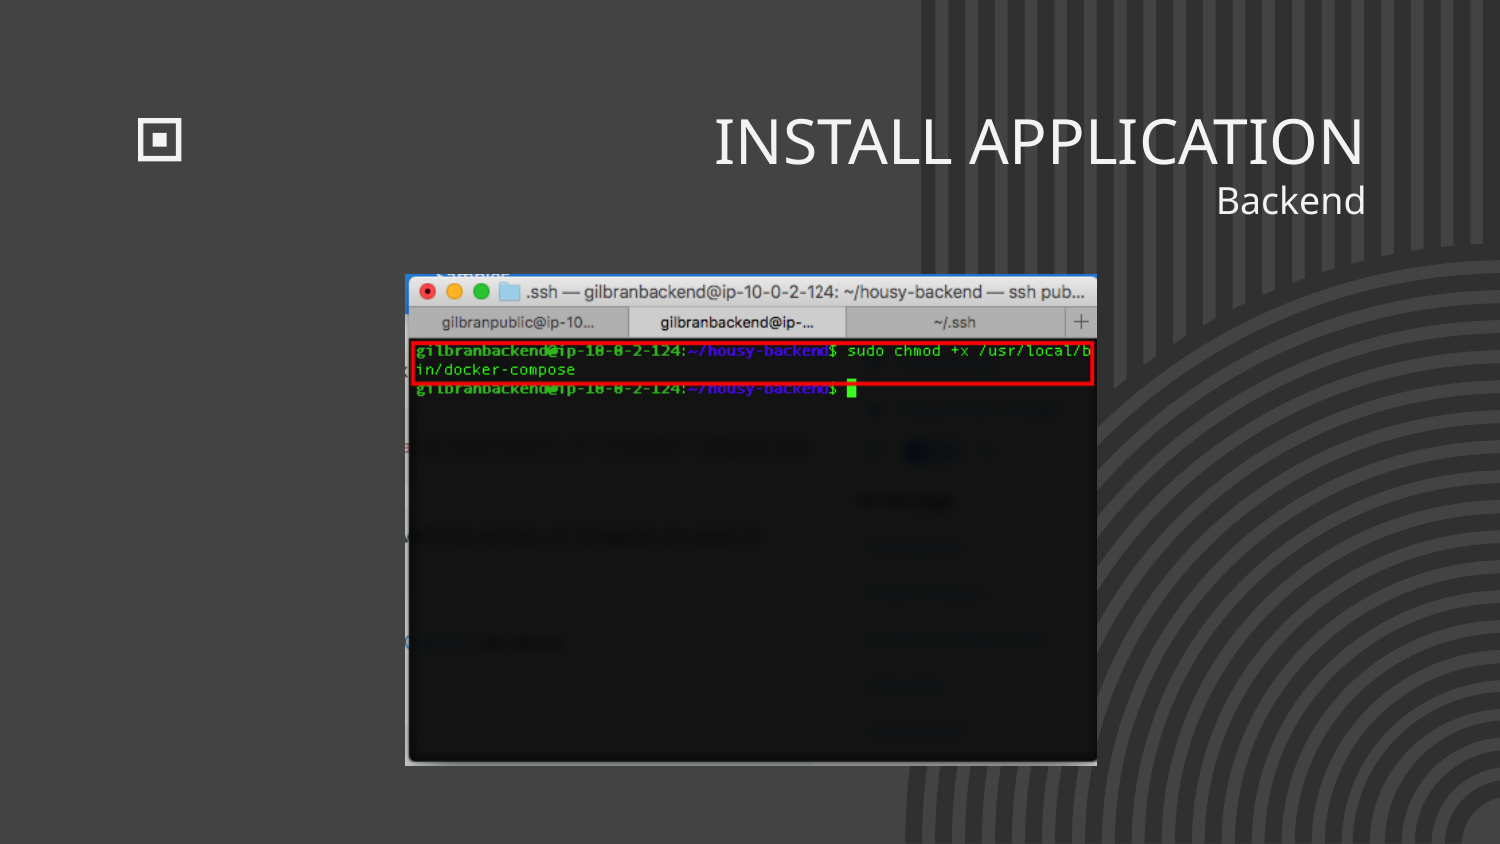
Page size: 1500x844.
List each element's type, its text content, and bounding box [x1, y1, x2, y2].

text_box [137, 117, 182, 162]
picture [405, 273, 1097, 766]
title INSTALL APPLICATION Backend [118, 87, 1382, 240]
